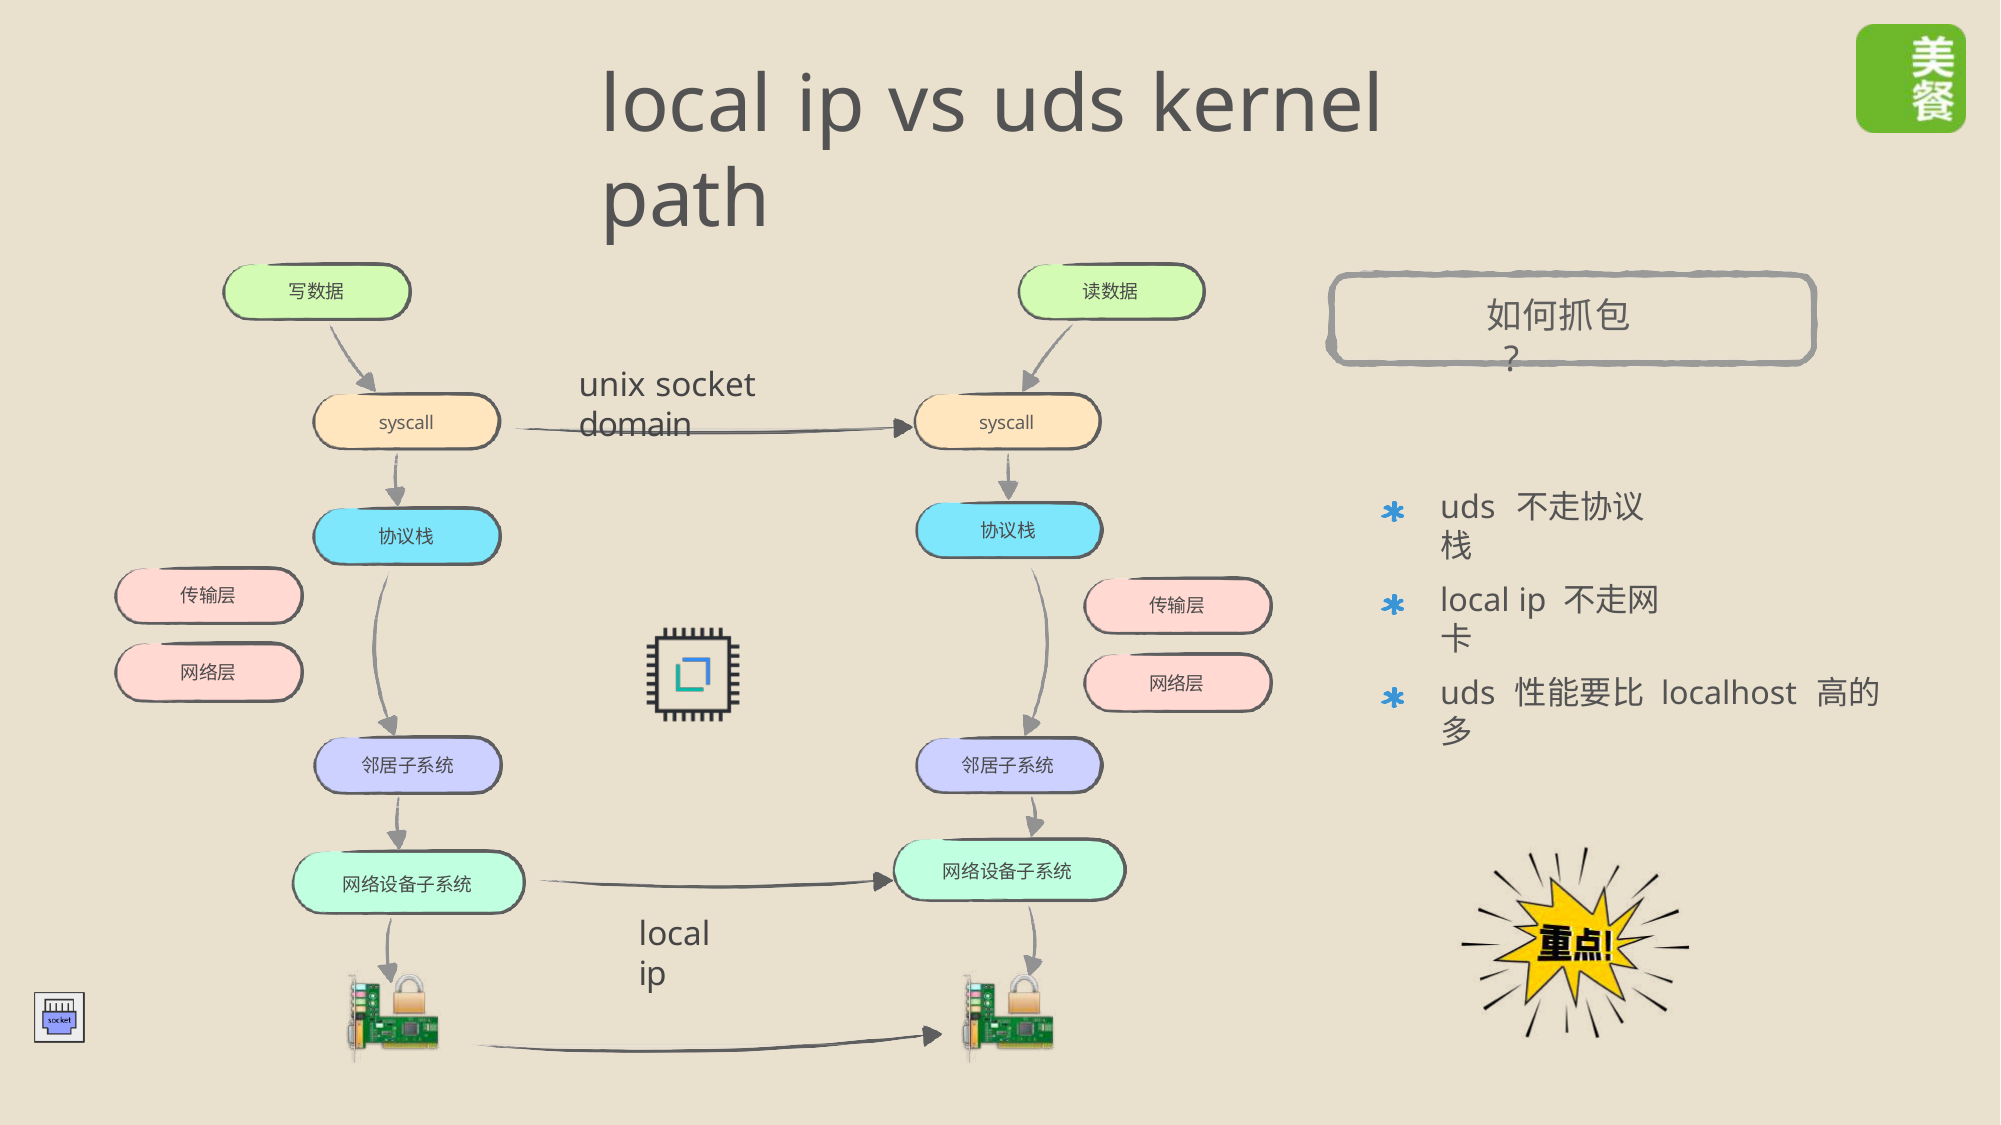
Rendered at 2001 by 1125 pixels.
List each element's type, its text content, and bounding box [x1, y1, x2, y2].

picture [1381, 687, 1404, 708]
picture [1381, 501, 1404, 522]
text_box uds 性能要⽐ localhost ⾼的多 [1438, 669, 1887, 750]
picture [29, 987, 90, 1048]
picture [290, 849, 312, 916]
picture [1325, 270, 1818, 367]
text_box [372, 567, 942, 1053]
picture [114, 641, 304, 703]
picture [1856, 24, 1966, 133]
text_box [312, 262, 1206, 1065]
text_box uds 不⾛协议栈 [1438, 483, 1669, 564]
picture [114, 565, 304, 625]
text_box 如何抓包 ? [1484, 374, 1661, 379]
picture [222, 262, 312, 322]
picture [1082, 651, 1273, 714]
picture [1082, 575, 1273, 636]
title local ip vs uds kernel path [598, 21, 1552, 243]
picture [1433, 798, 1712, 1078]
picture [1381, 594, 1404, 615]
text_box local ip 不⾛⽹卡 [1438, 576, 1690, 657]
